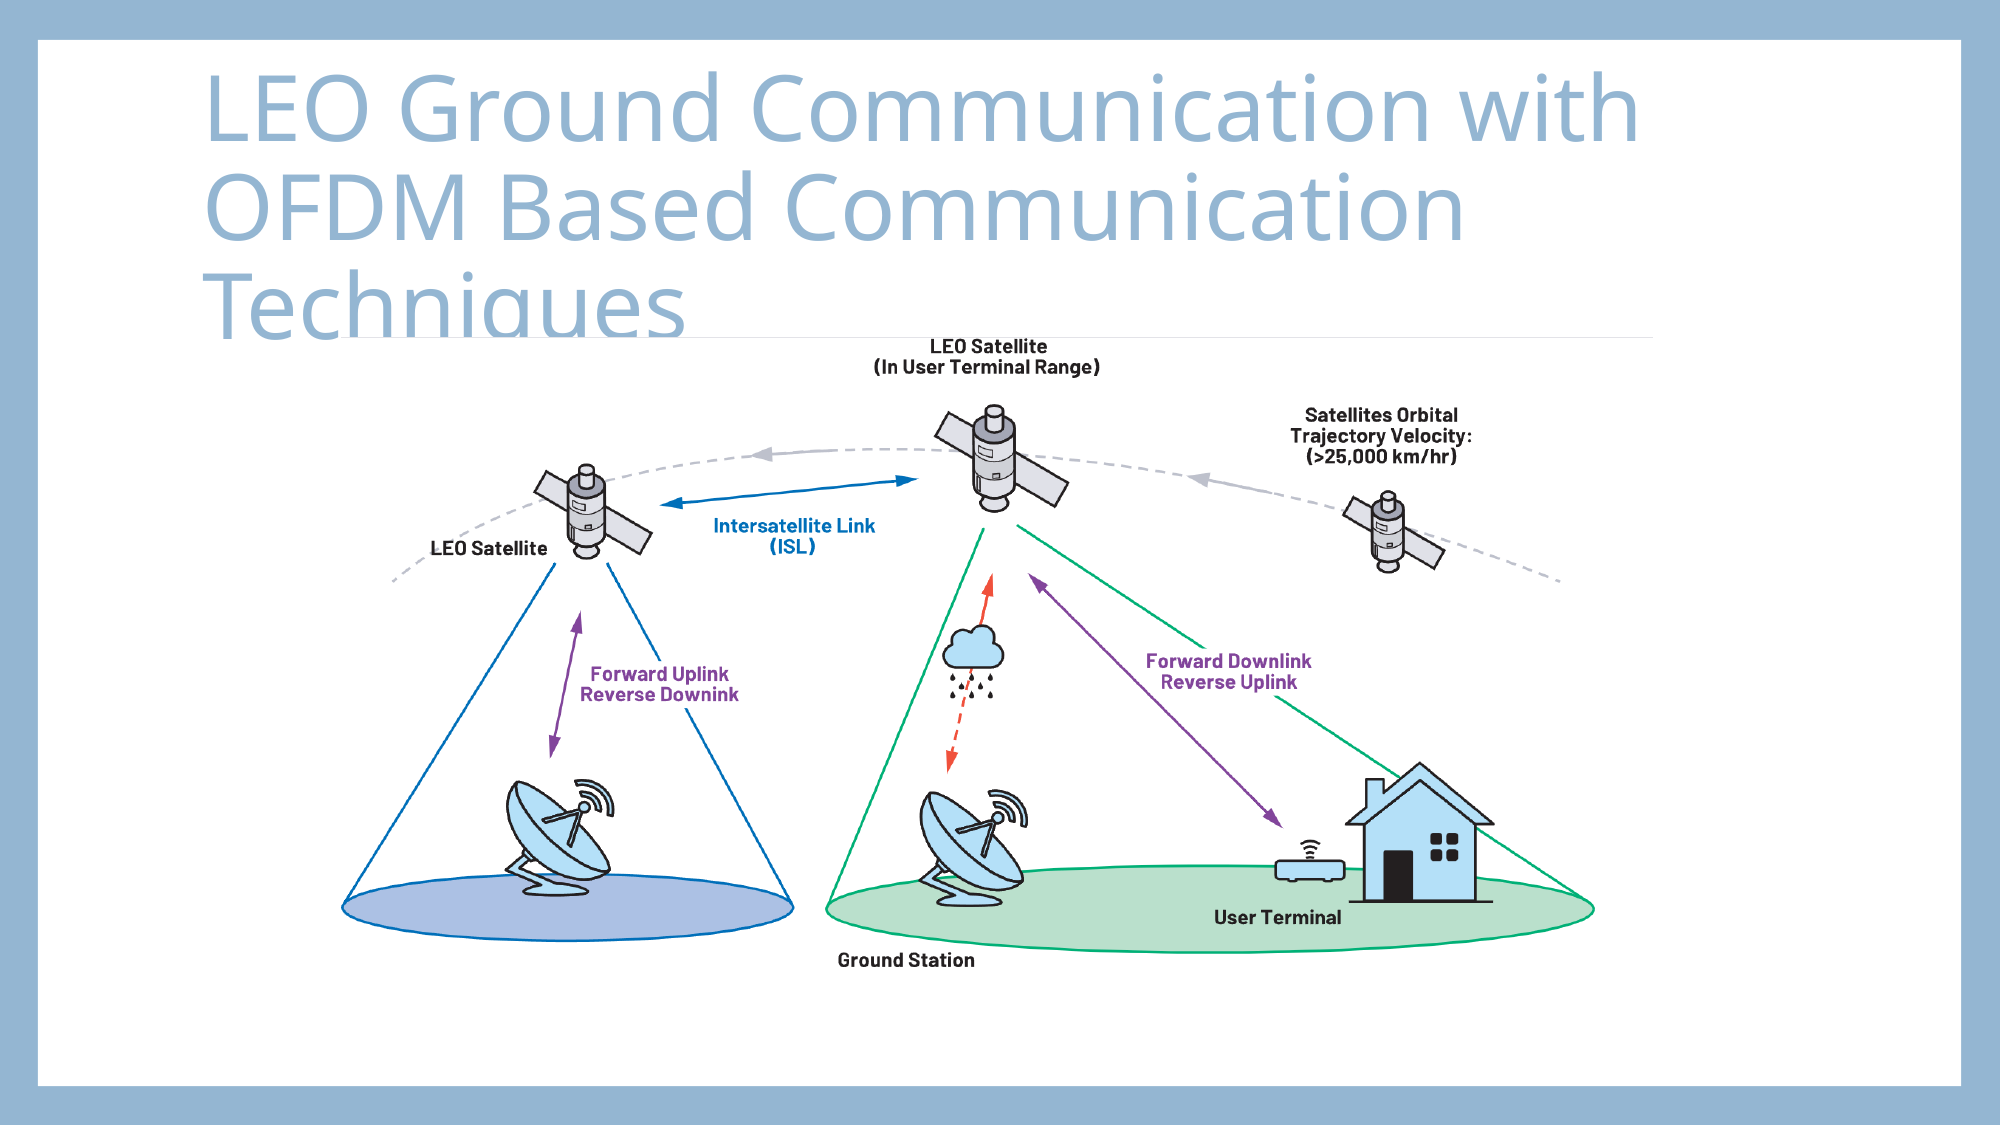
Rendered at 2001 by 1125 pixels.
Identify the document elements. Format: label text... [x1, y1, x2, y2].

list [341, 337, 1653, 1001]
title LEO Ground Communication with OFDM Based Communication Techniques [187, 99, 1808, 323]
